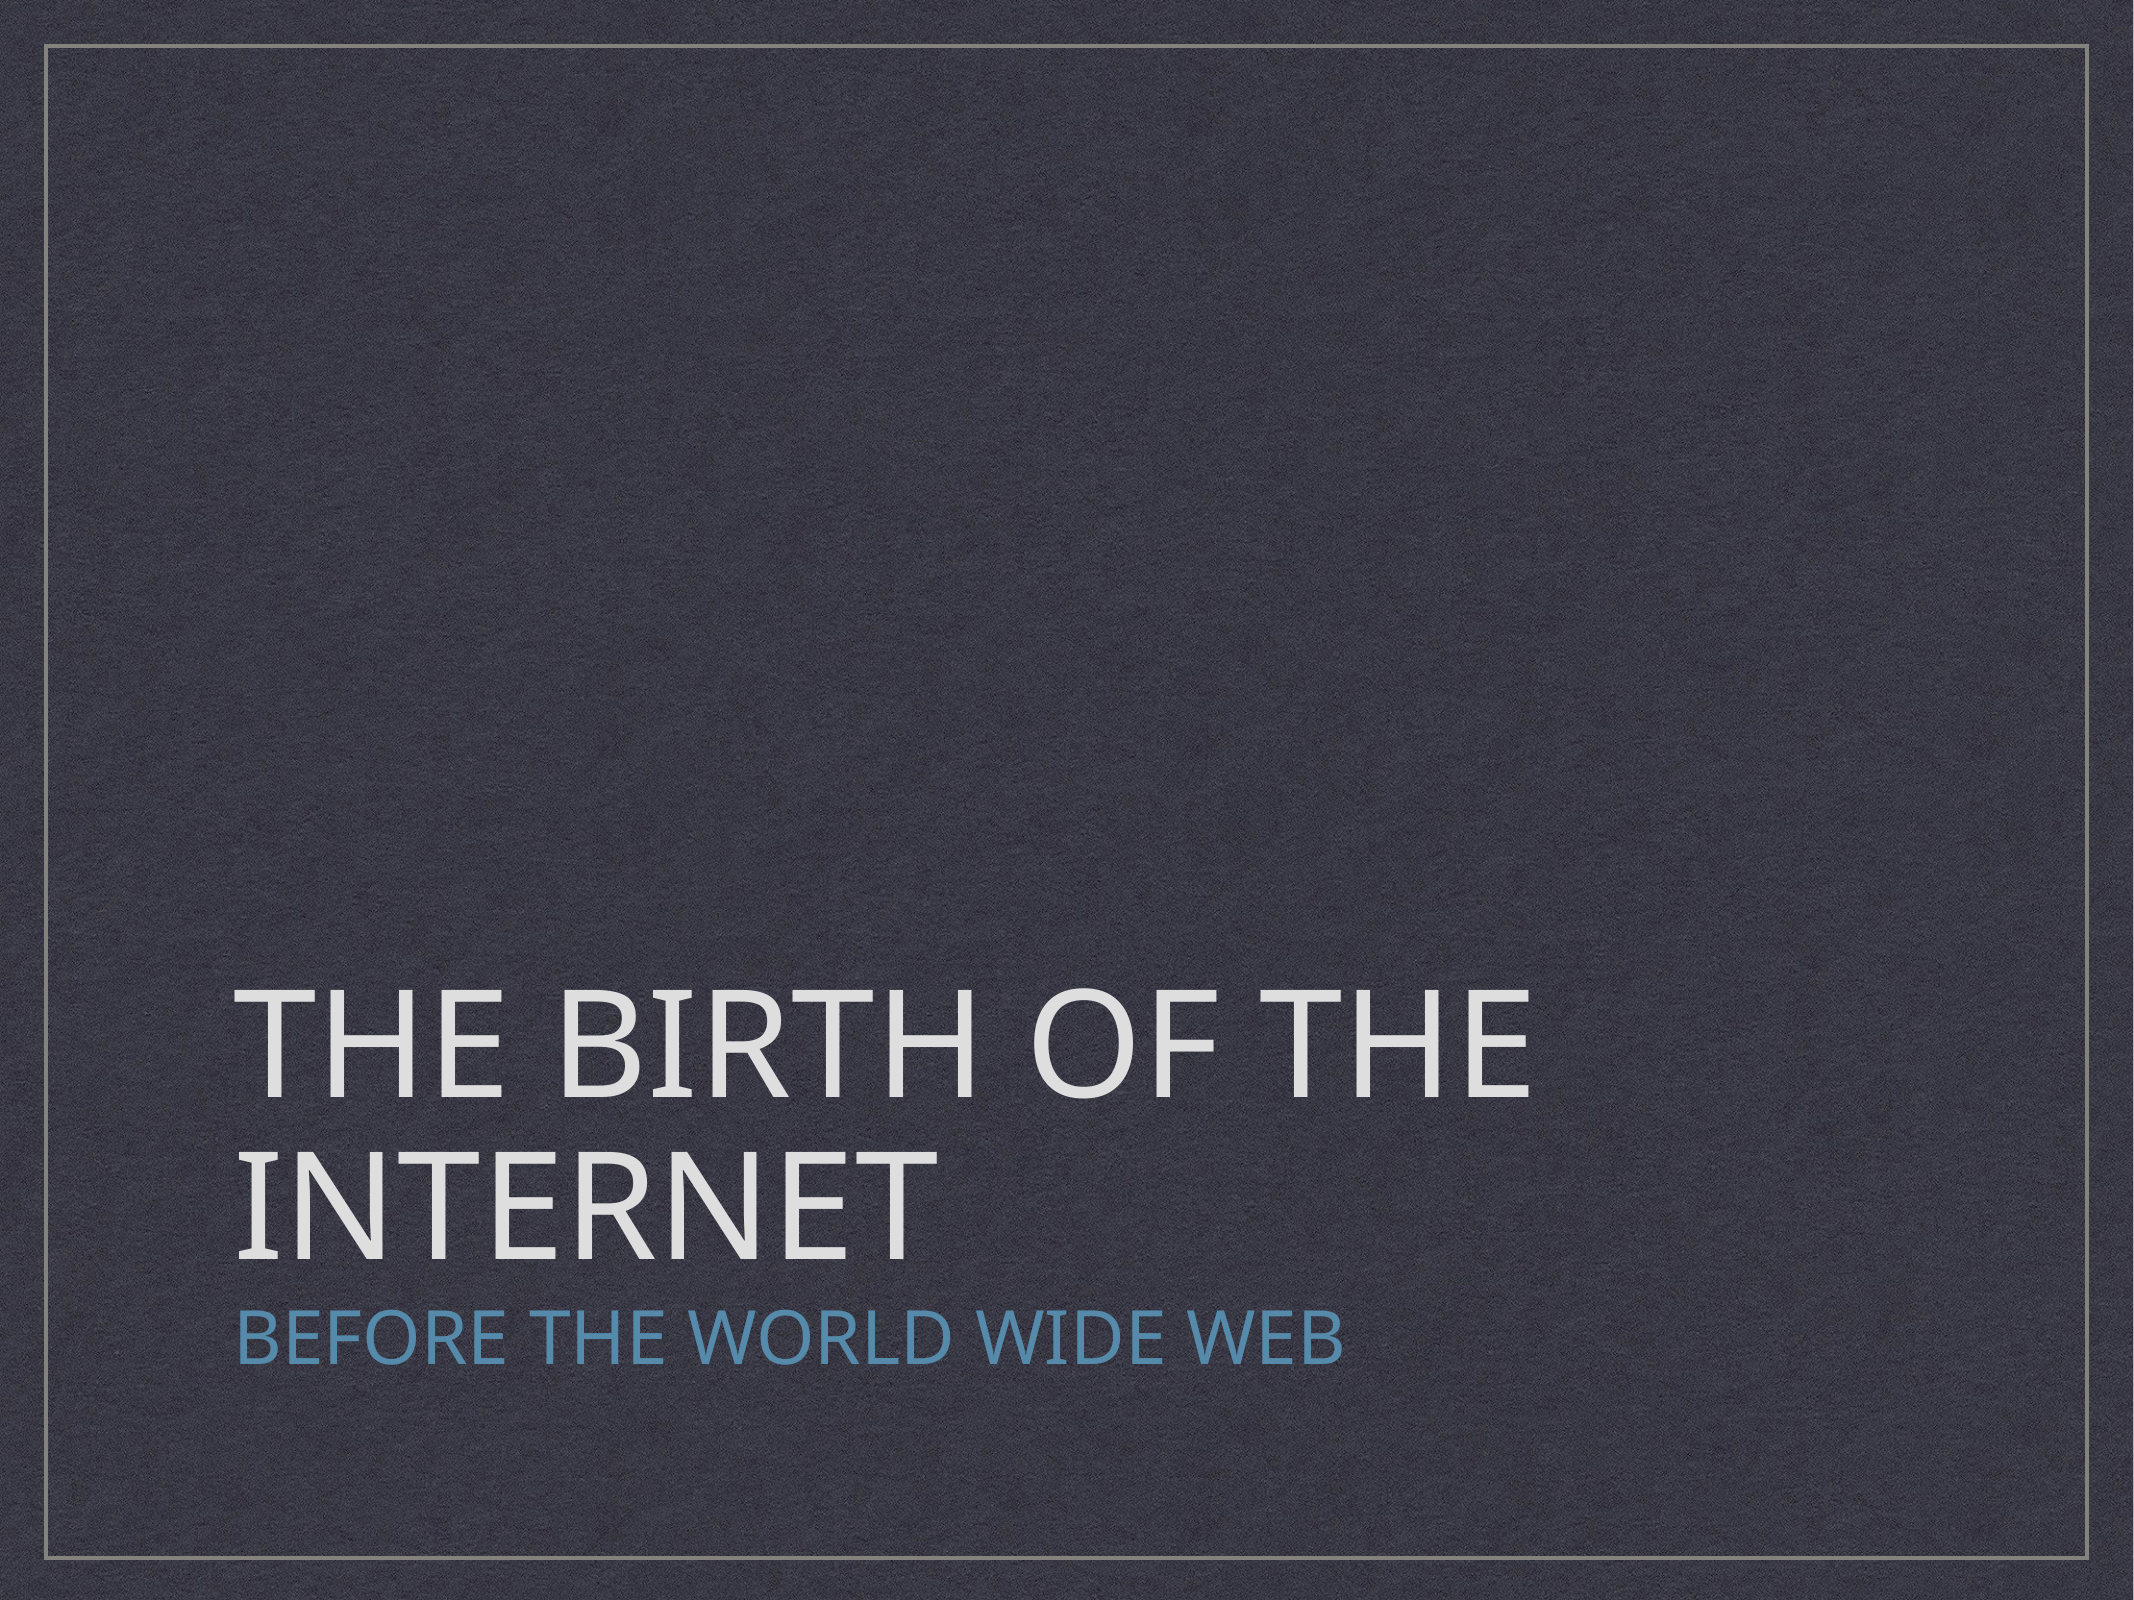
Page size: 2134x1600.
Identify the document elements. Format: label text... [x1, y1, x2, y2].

picture [0, 0, 2134, 1600]
list Before the World Wide Web [232, 1289, 1963, 1516]
title The BIRTH of the Internet [232, 859, 1963, 1289]
